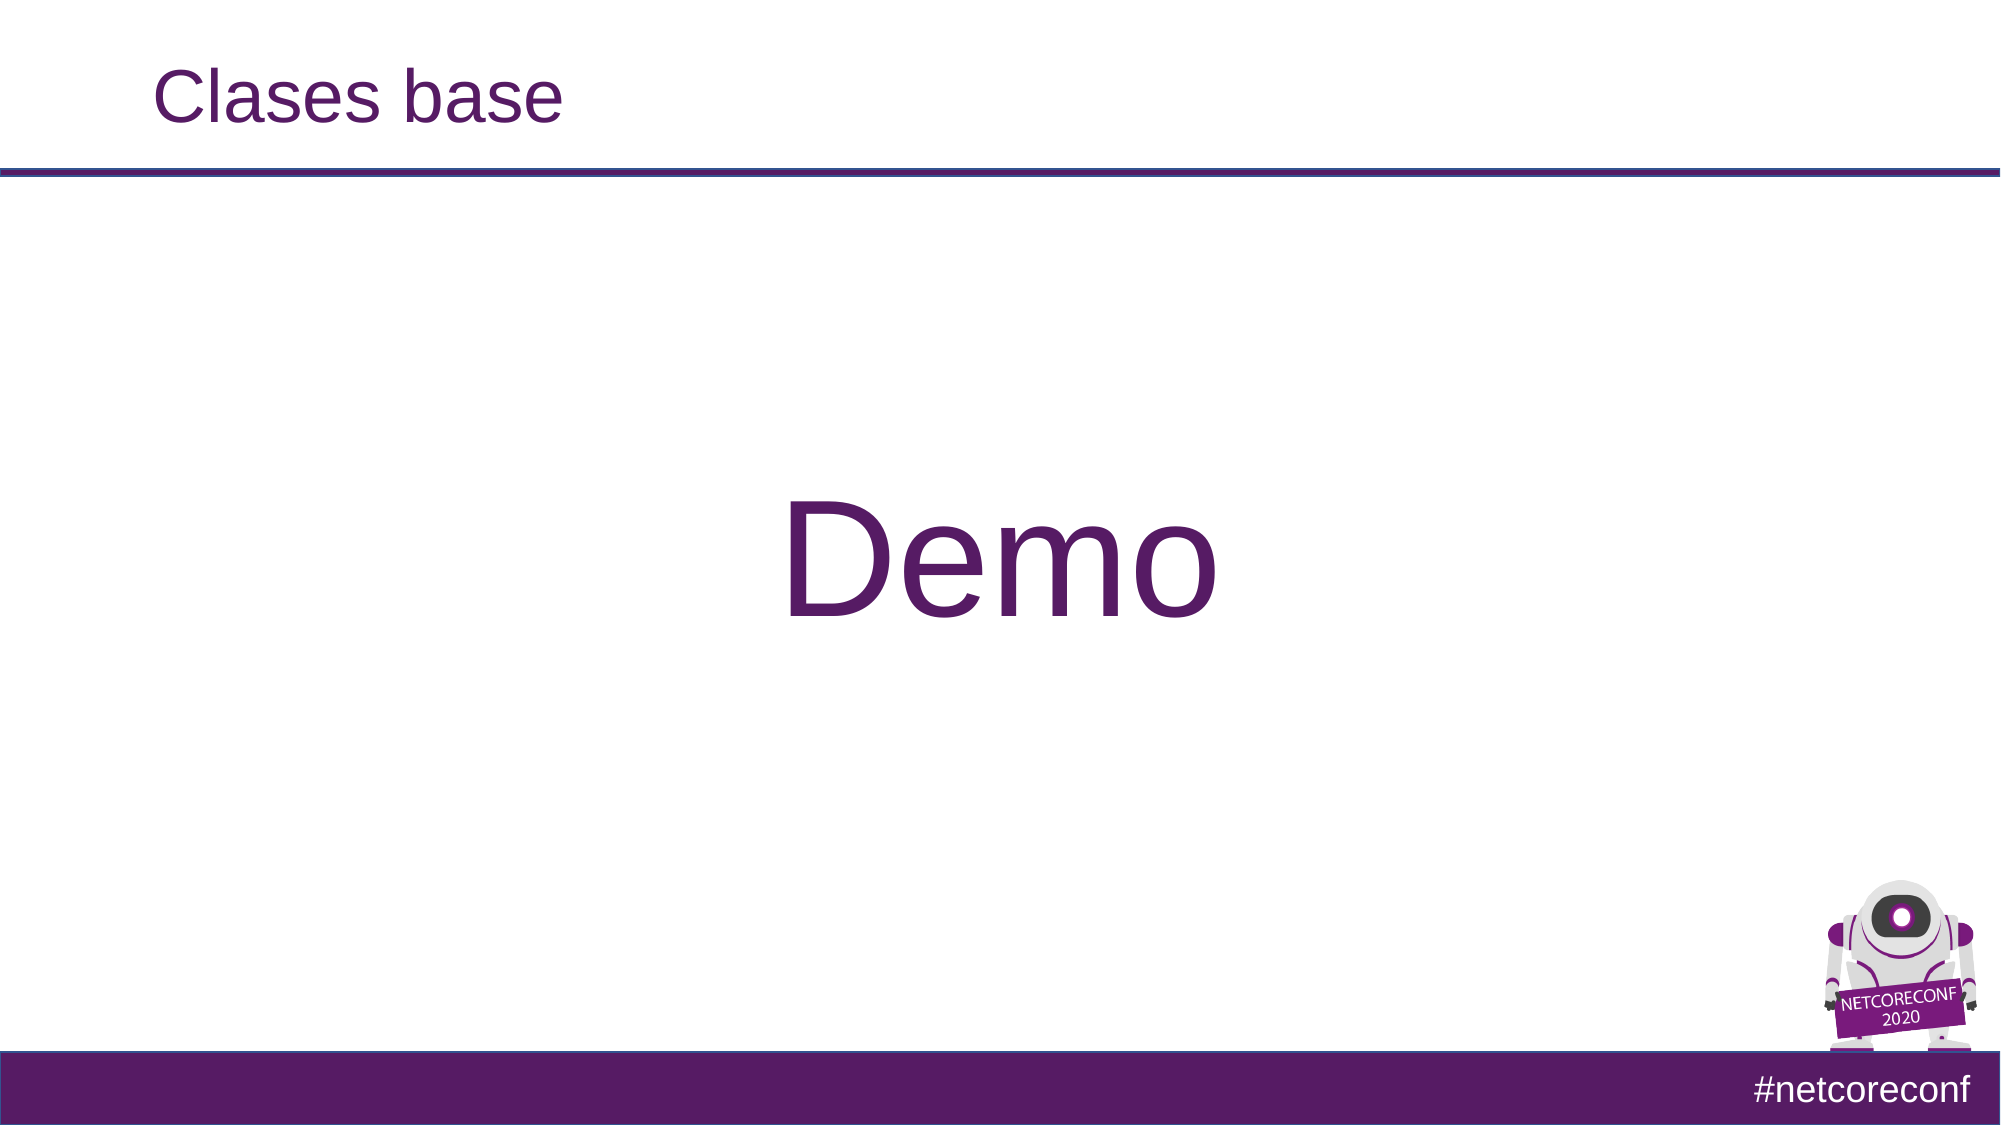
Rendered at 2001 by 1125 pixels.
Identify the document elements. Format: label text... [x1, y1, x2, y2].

picture [1824, 880, 1977, 1051]
text_box Demo [249, 460, 1750, 665]
title Clases base [137, 20, 1863, 176]
